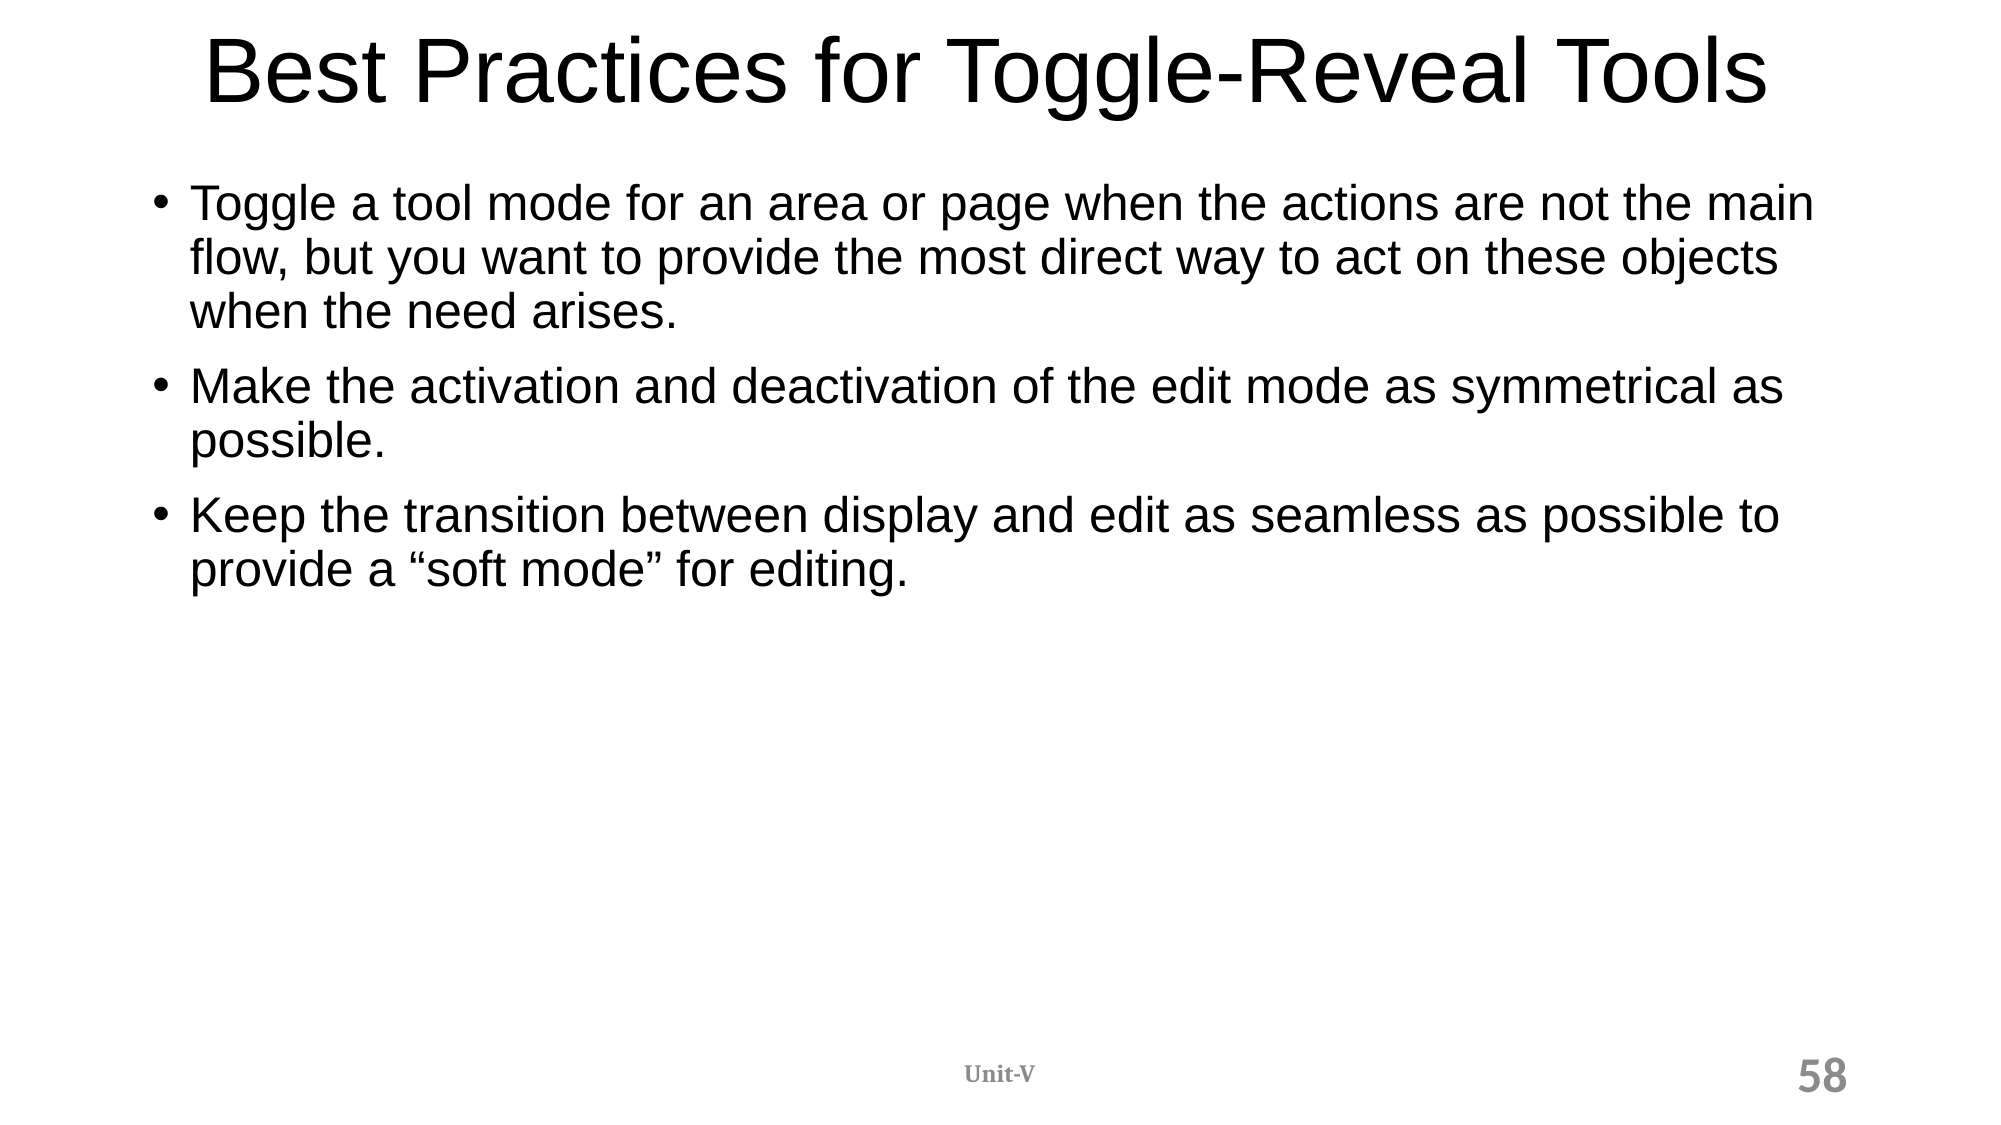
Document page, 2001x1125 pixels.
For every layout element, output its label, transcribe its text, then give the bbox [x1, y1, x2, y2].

slide_number 58 [1412, 1042, 1863, 1103]
list Toggle a tool mode for an area or page when the actions are not the main flow, but you want to provide the most direct way to act on these objects when the need arises. Make the activation and deactivation of the edit mode as symmetrical as possible. Keep the transition between display and edit as seamless as possible to provide a “soft mode” for editing. [137, 170, 1863, 1014]
footer Unit-V [662, 1042, 1338, 1103]
title Best Practices for Toggle-Reveal Tools [137, 0, 1863, 146]
